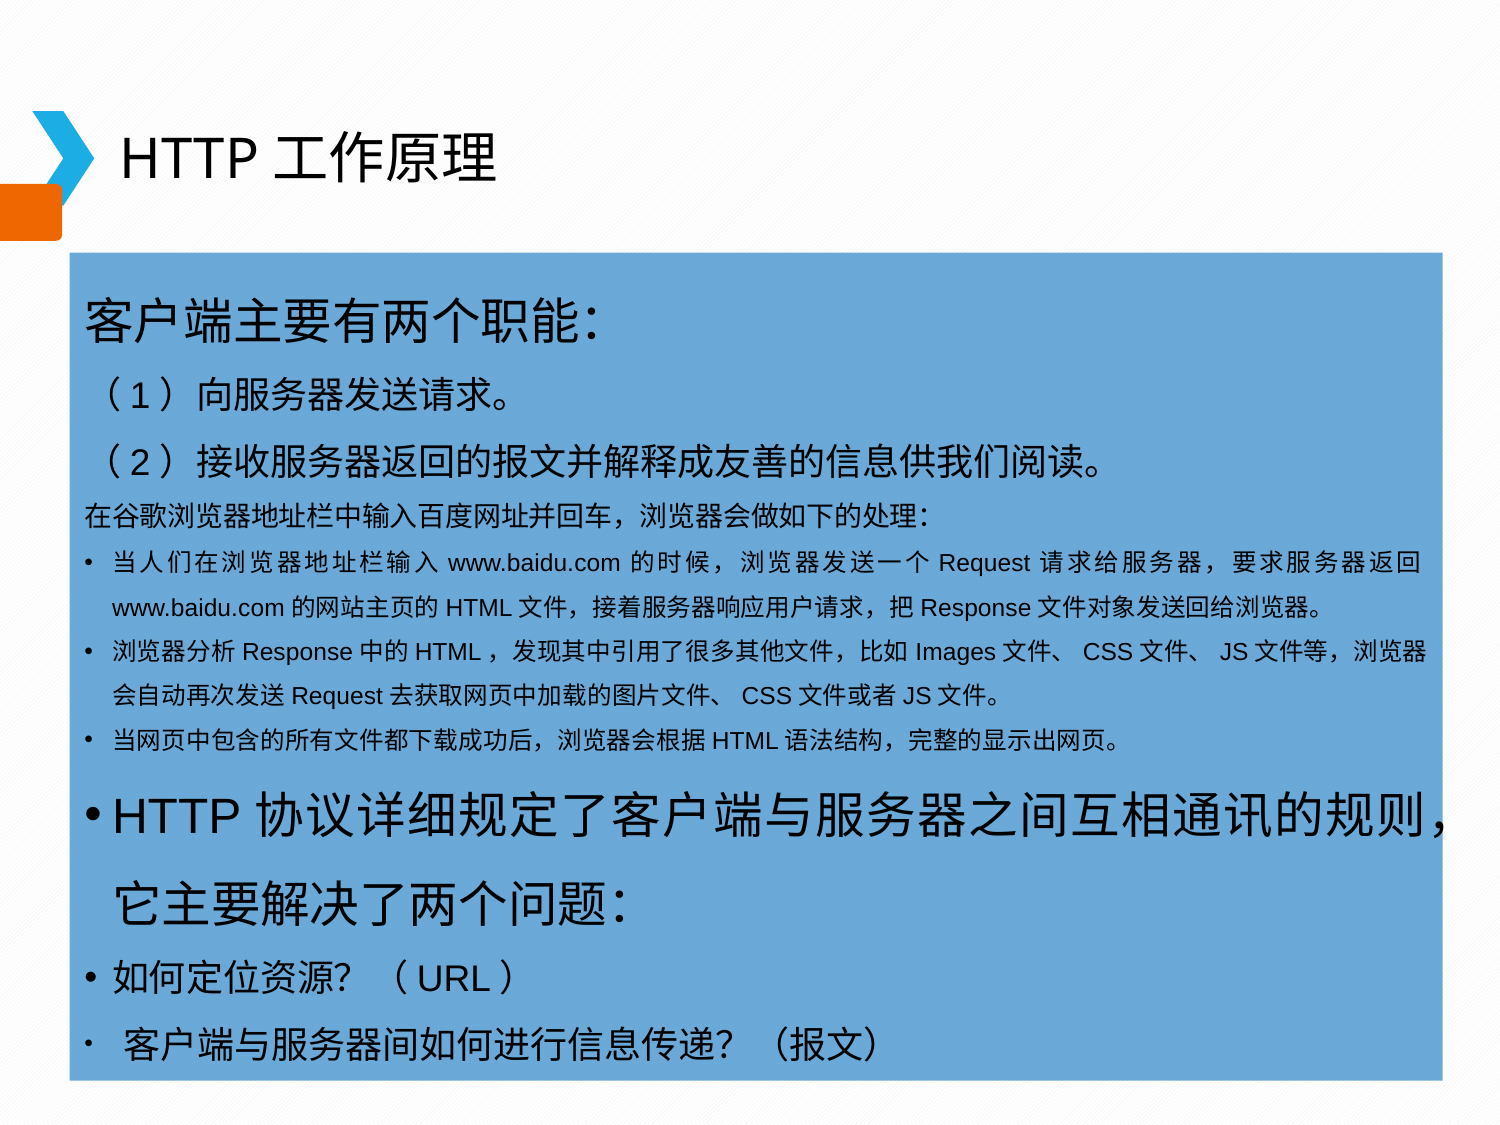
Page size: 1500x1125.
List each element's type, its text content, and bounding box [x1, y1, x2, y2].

text_box [0, 183, 63, 241]
list 客户端主要有两个职能： （1）向服务器发送请求。 （2）接收服务器返回的报文并解释成友善的信息供我们阅读。 在谷歌浏览器地址栏中输入百度网址并回车，浏览器会做如下的处理： 当人们在浏览器地址栏输入www.baidu.com的时候，浏览器发送一个Request请求给服务器，要求服务器返回www.baidu.com的网站主页的HTML文件，接着服务器响应用户请求，把Response文件对象发送回给浏览器。 浏览器分析Response中的HTML，发现其中引用了很多其他文件，比如Images文件、CSS文件、JS文件等，浏览器会自动再次发送Request去获取网页中加载的图片文件、CSS文件或者JS文件。 当网页中包含的所有文件都下载成功后，浏览器会根据HTML语法结构，完整的显示出网页。 HTTP协议详细规定了客户端与服务器之间互相通讯的规则，它主要解决了两个问题： 如何定位资源？（URL） 客户端与服务器间如何进行信息传递？（报文） [69, 252, 1443, 1081]
text_box HTTP工作原理 [104, 114, 1146, 197]
